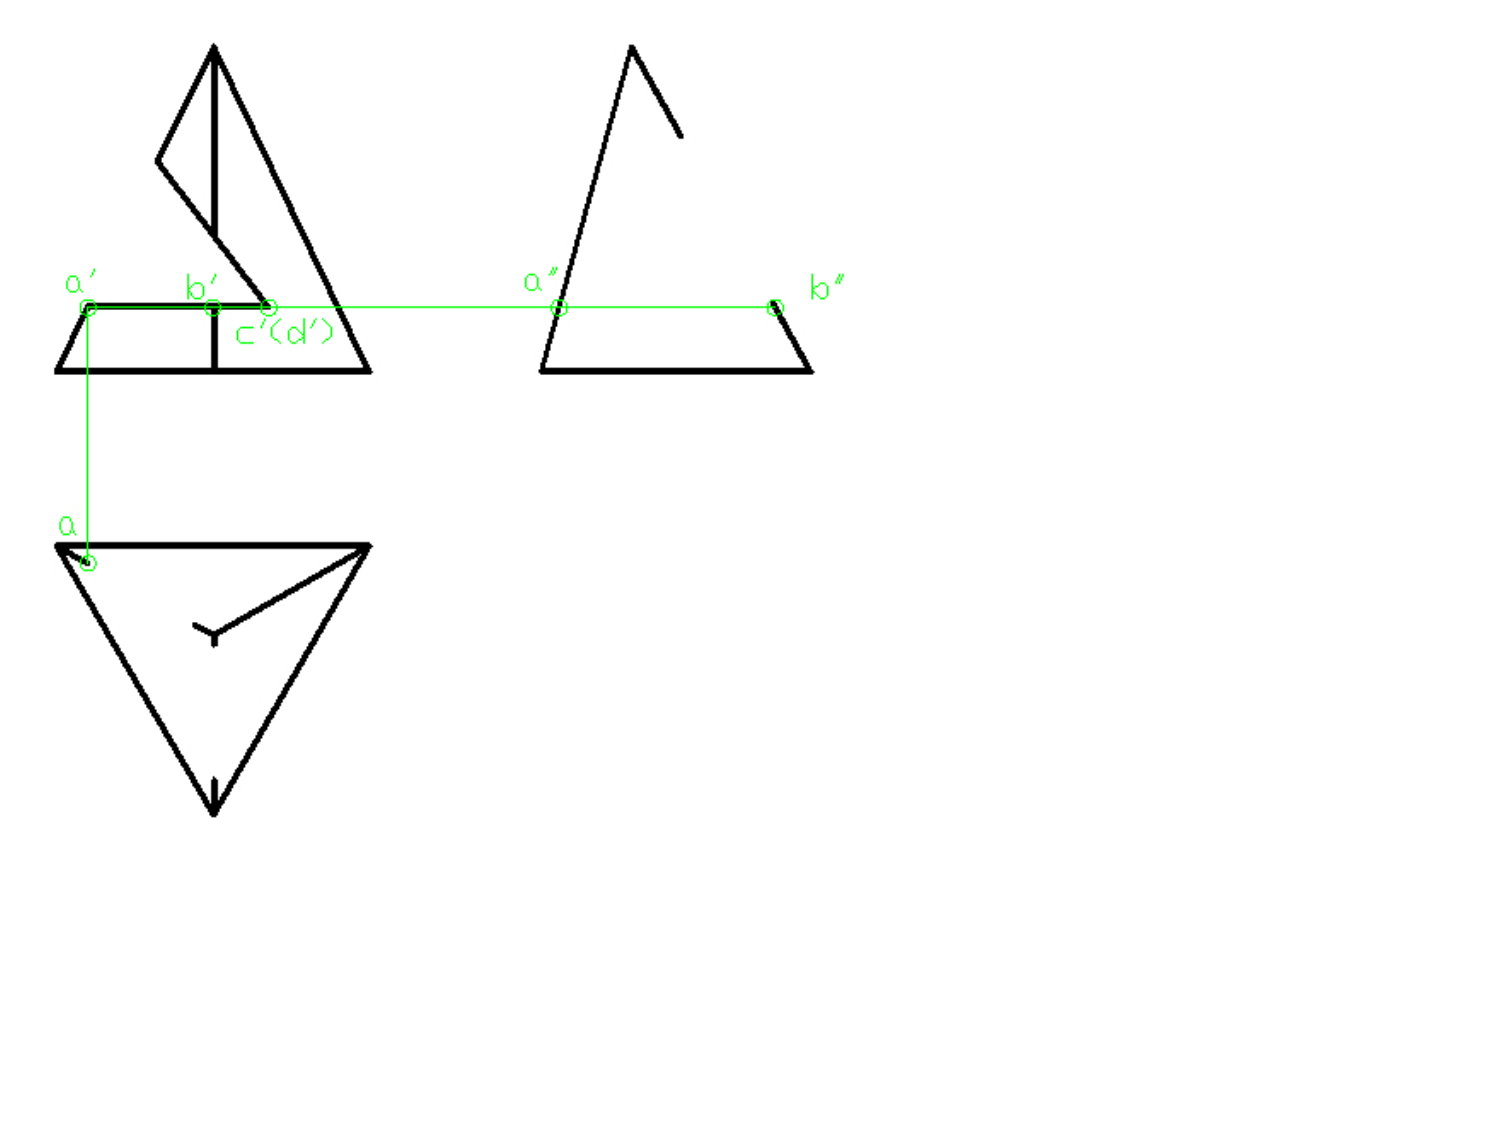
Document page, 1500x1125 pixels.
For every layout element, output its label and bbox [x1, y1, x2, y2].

picture [0, 0, 881, 850]
